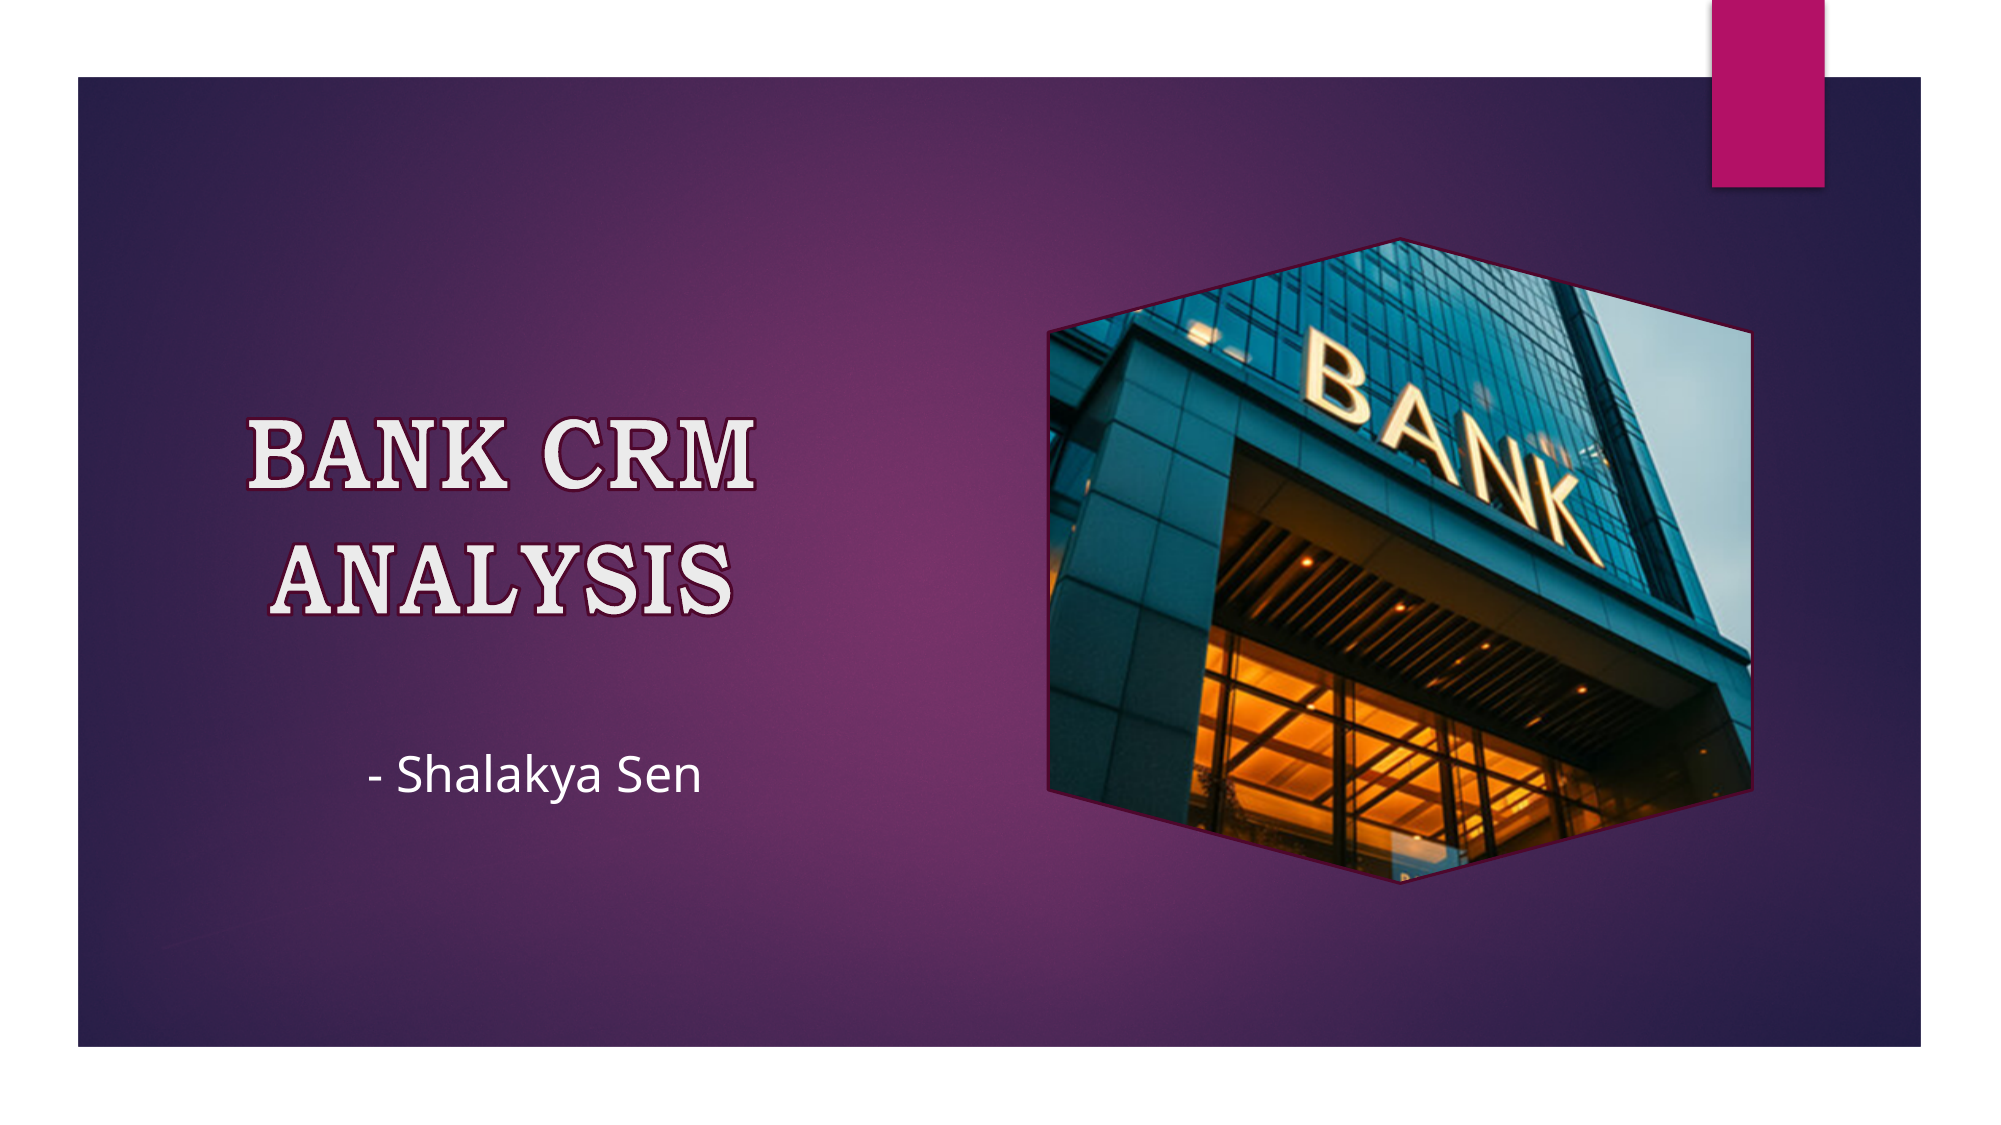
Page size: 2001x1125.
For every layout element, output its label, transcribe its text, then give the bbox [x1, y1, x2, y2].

text_box [439, 417, 511, 492]
text_box [245, 417, 437, 492]
text_box [266, 542, 398, 617]
text_box [607, 417, 757, 492]
text_box [541, 415, 606, 493]
text_box - Shalakya Sen [352, 734, 803, 810]
text_box [641, 542, 675, 617]
text_box [676, 541, 734, 618]
text_box [517, 542, 583, 617]
text_box [582, 541, 640, 618]
text_box [1046, 237, 1754, 885]
text_box [396, 542, 522, 617]
